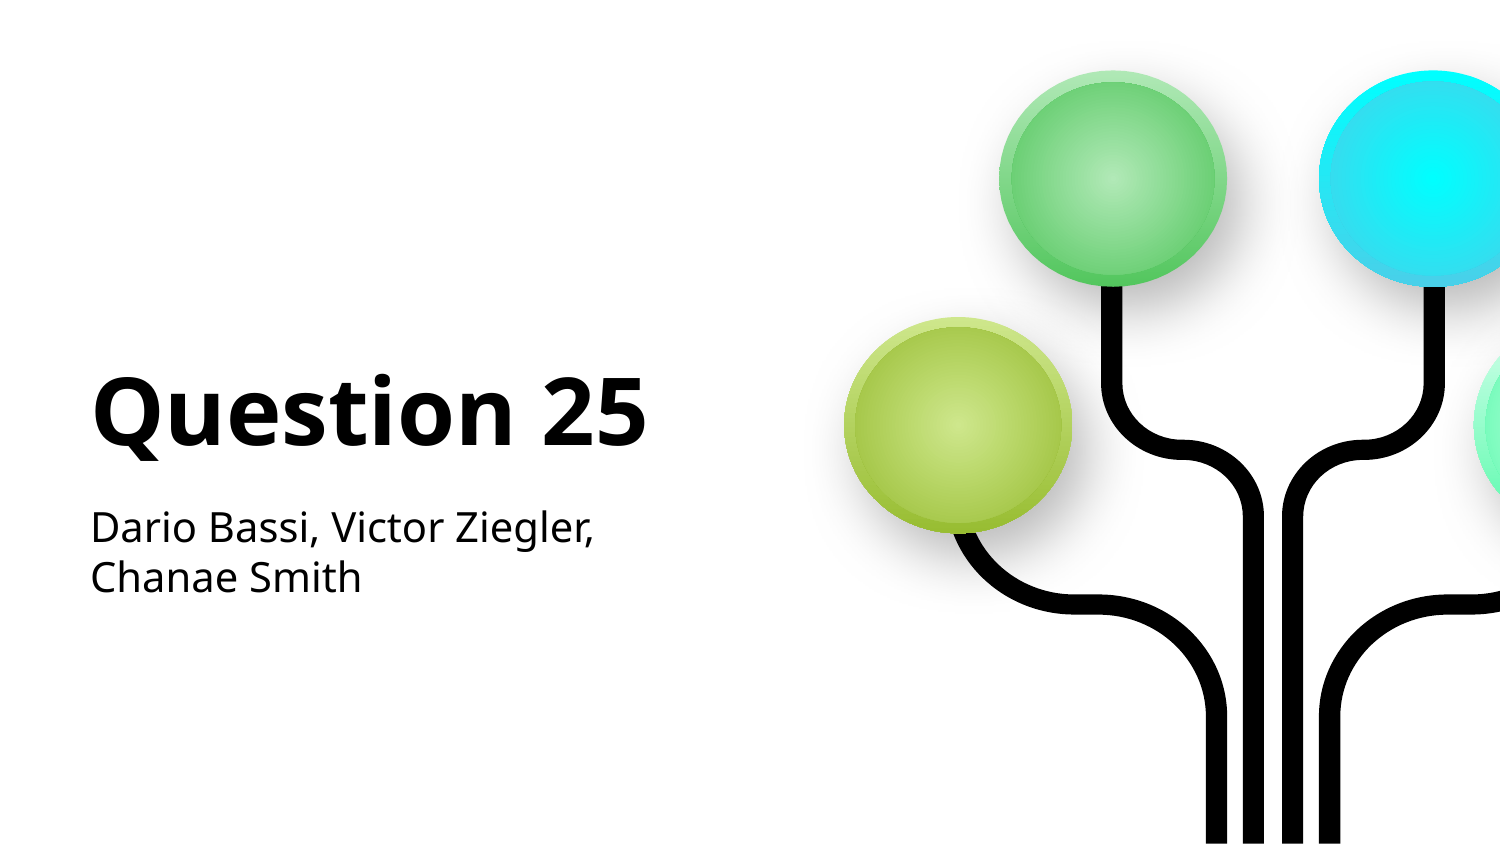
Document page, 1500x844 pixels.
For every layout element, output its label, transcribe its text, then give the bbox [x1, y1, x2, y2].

title Question 25 [75, 226, 719, 479]
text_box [844, 70, 1500, 844]
subtitle Dario Bassi, Victor Ziegler, Chanae Smith [75, 486, 702, 617]
